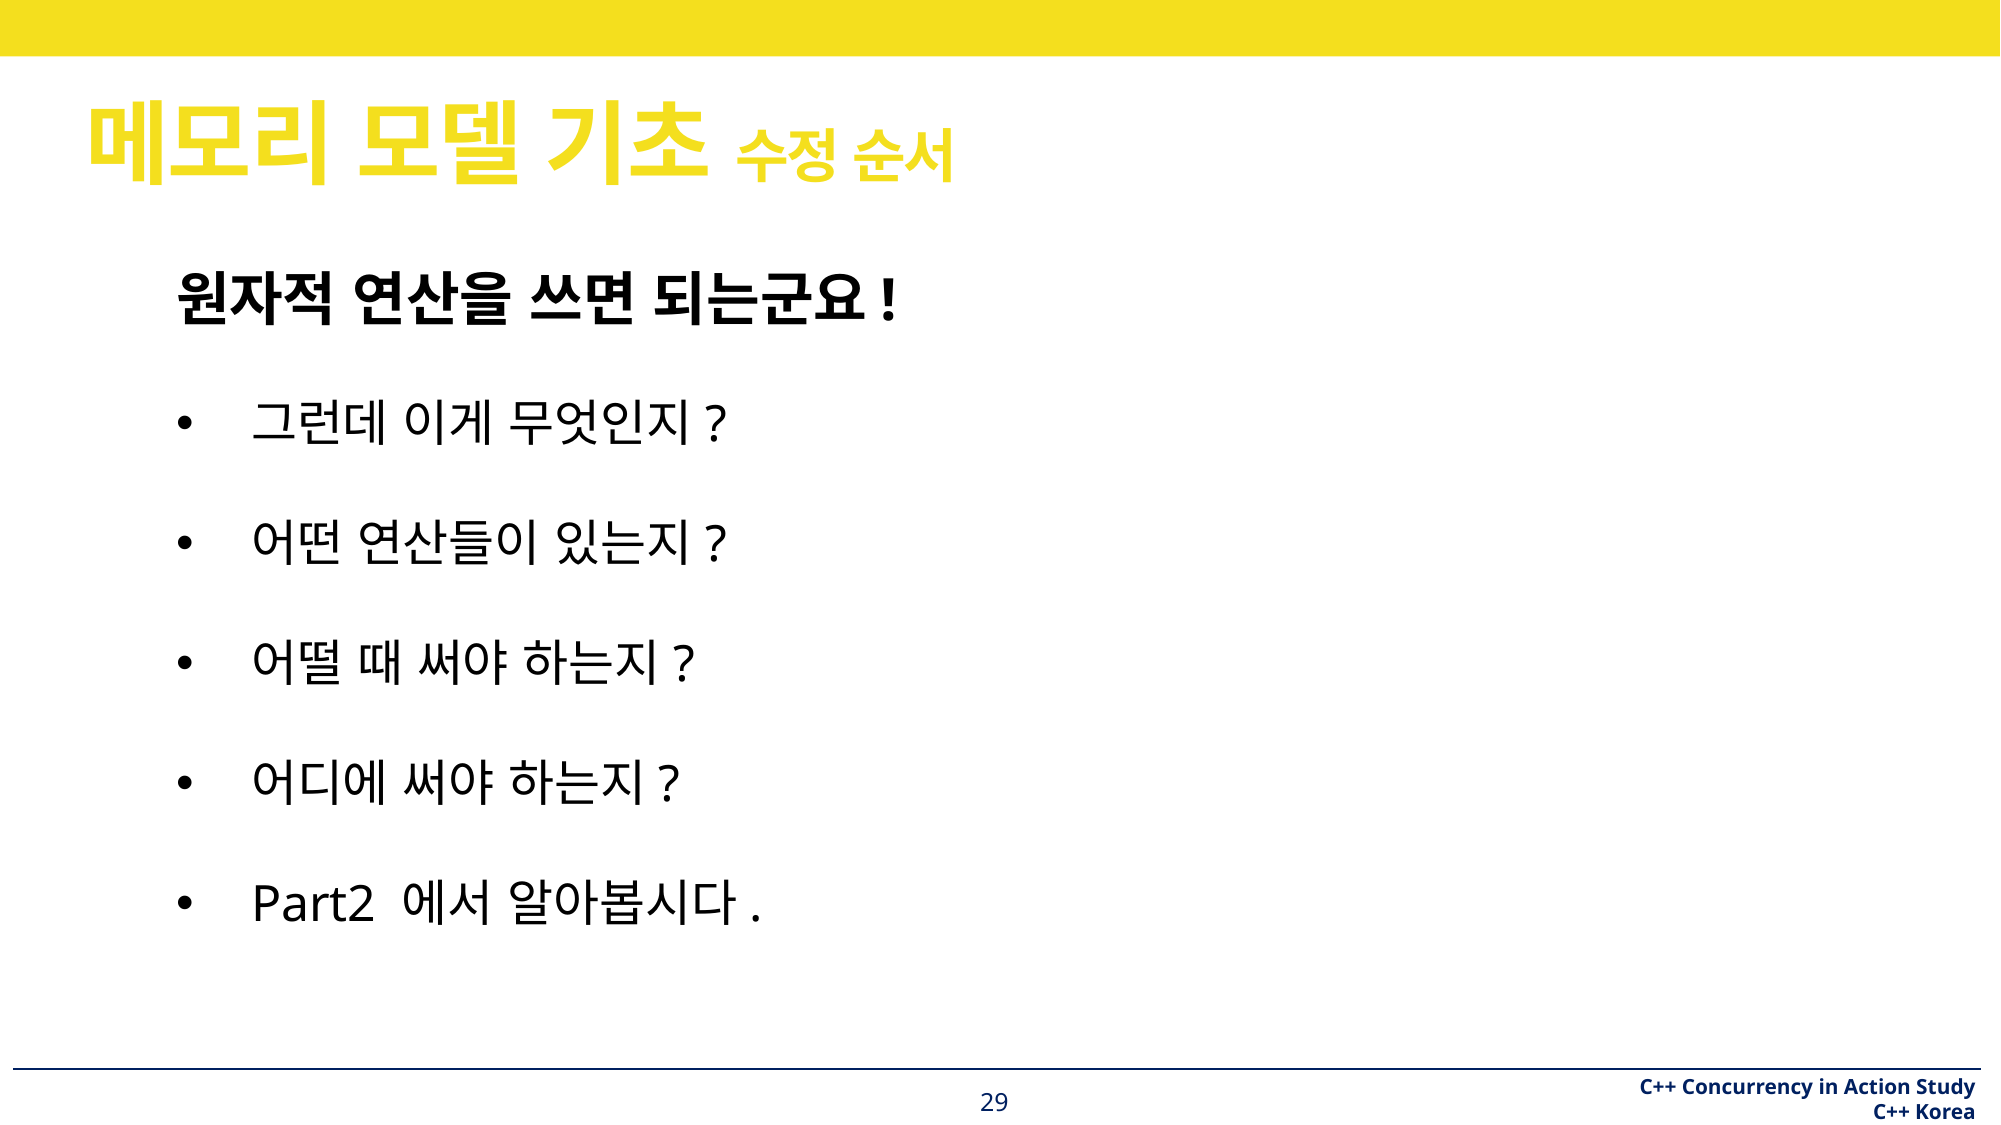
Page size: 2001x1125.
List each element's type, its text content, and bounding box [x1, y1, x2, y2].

slide_number 29 [911, 1078, 1078, 1125]
text_box 원자적 연산을 쓰면 되는군요! 그런데 이게 무엇인지? 어떤 연산들이 있는지? 어떨 때 써야 하는지? 어디에 써야 하는지? Part2 에서 알아봅시다. [176, 261, 898, 932]
title 메모리 모델 기초 수정 순서 [85, 98, 1915, 198]
